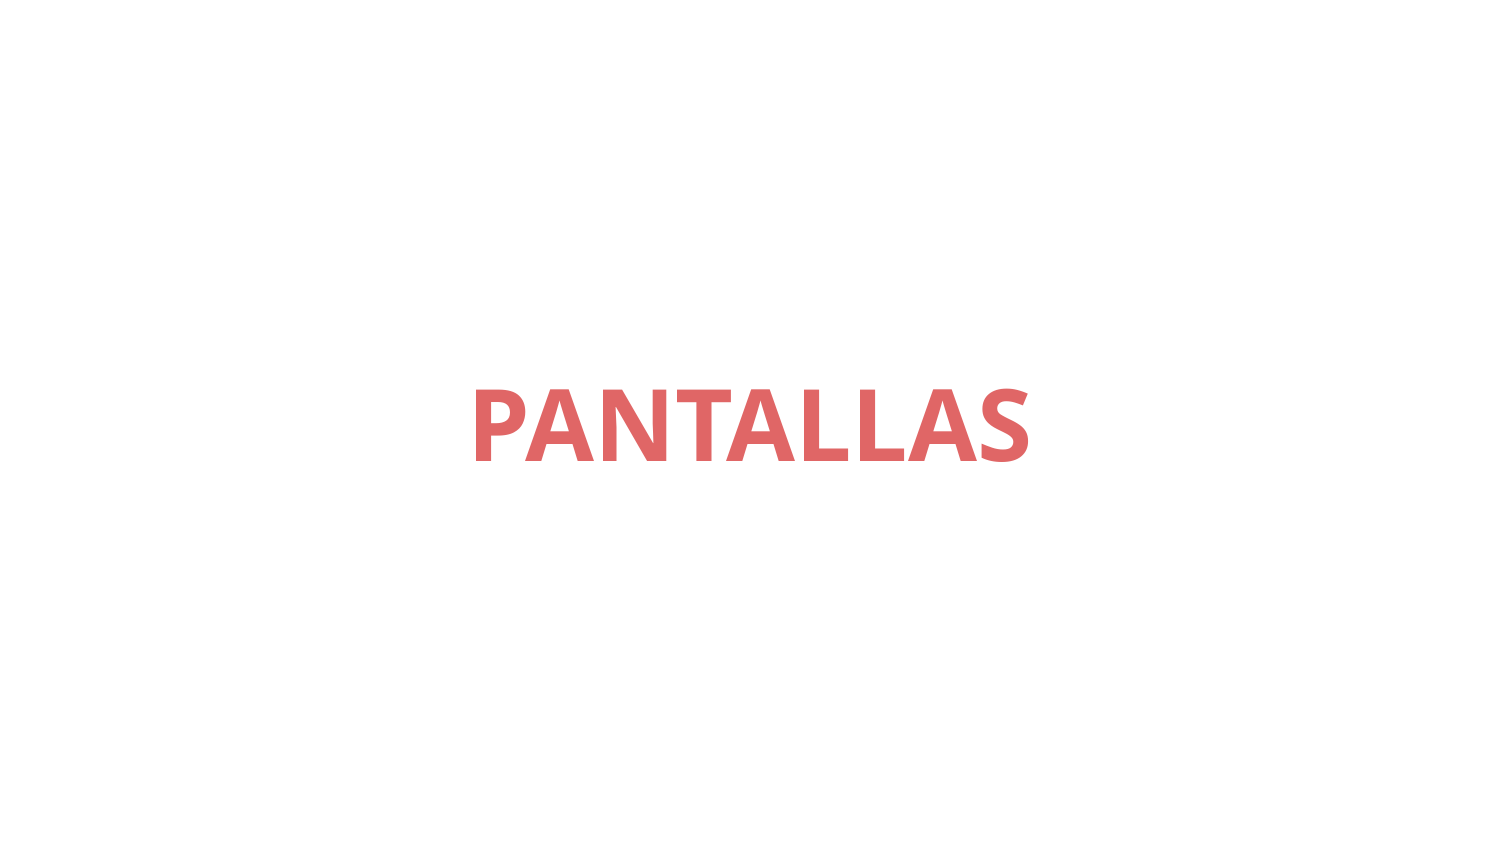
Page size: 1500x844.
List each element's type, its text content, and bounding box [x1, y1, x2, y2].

title PANTALLAS [51, 352, 1449, 491]
